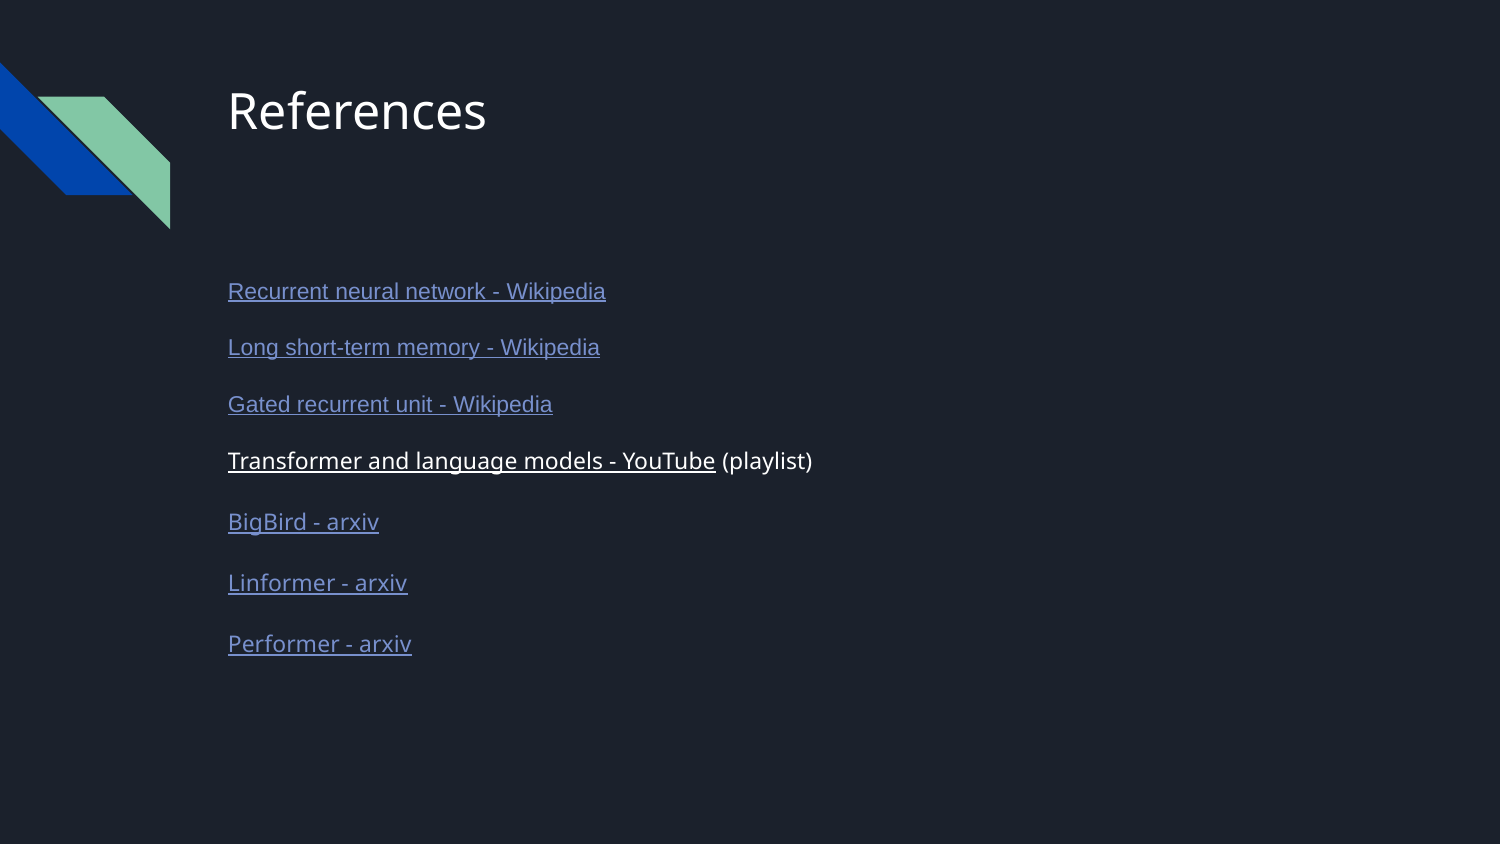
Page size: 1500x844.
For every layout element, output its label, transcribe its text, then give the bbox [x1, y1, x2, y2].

title References [212, 64, 1368, 215]
list Recurrent neural network - Wikipedia Long short-term memory - Wikipedia Gated recurrent unit - Wikipedia Transformer and language models - YouTube (playlist) BigBird - arxiv Linformer - arxiv Performer - arxiv [212, 257, 1368, 735]
